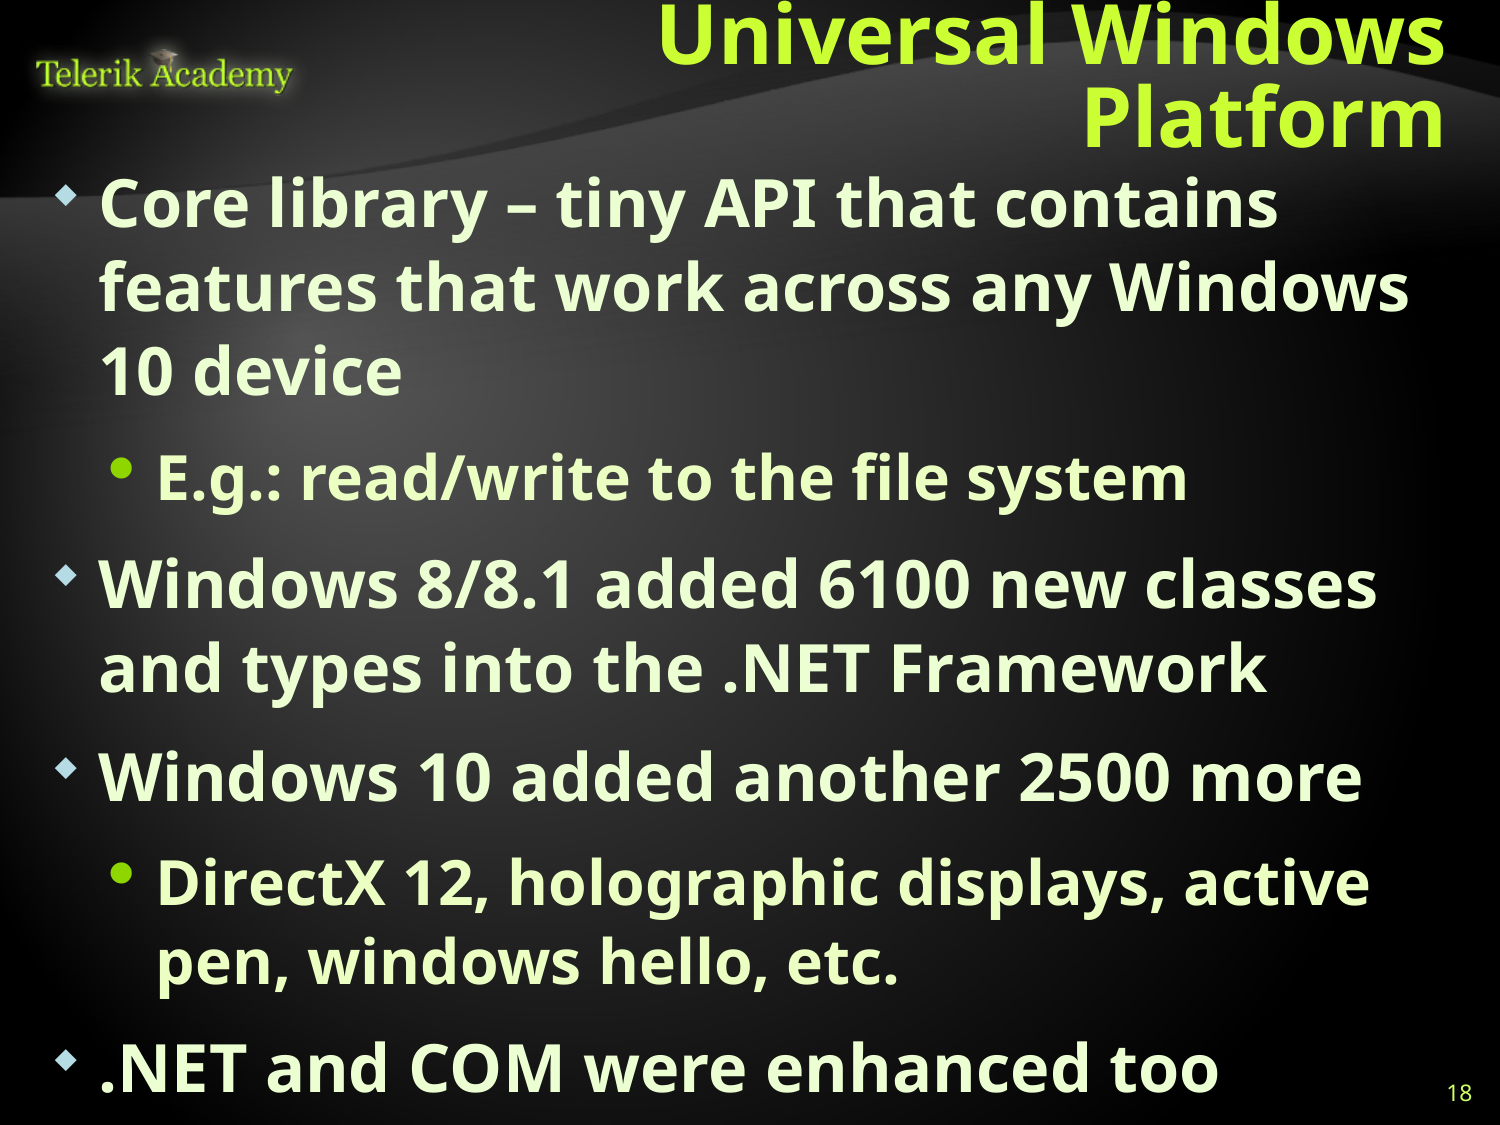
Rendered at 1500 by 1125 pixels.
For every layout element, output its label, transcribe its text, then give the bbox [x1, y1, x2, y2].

picture [0, 0, 1500, 1125]
slide_number 18 [1412, 1074, 1488, 1113]
title Universal Windows Platform [300, 12, 1463, 149]
list Core library – tiny API that contains features that work across any Windows 10 device E.g.: read/write to the file system Windows 8/8.1 added 6100 new classes and types into the .NET Framework Windows 10 added another 2500 more DirectX 12, holographic displays, active pen, windows hello, etc. .NET and COM were enhanced too [37, 149, 1463, 1100]
